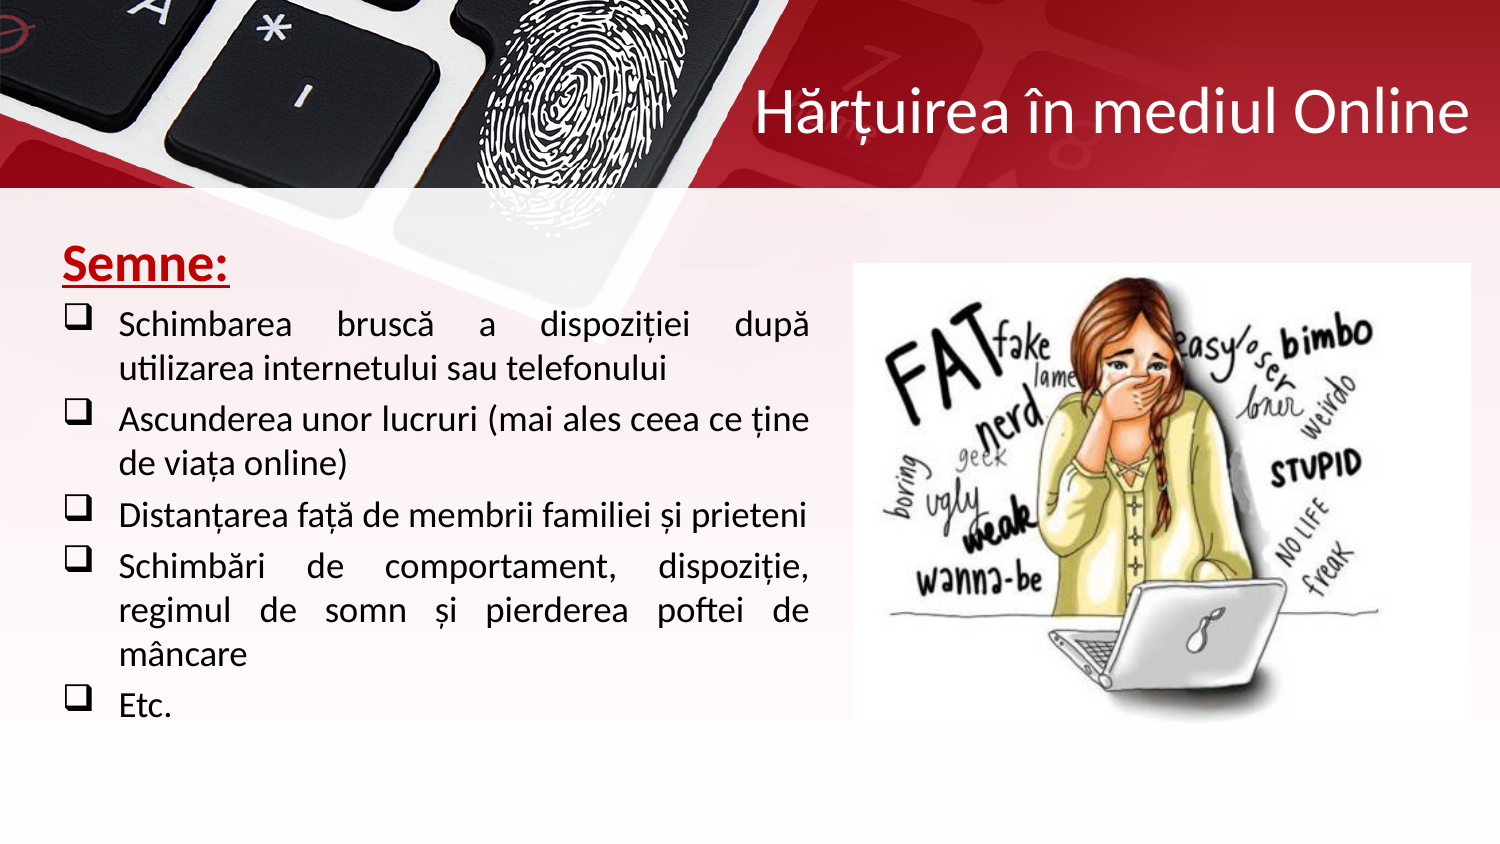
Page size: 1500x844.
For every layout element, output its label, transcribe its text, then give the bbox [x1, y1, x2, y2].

list Semne: Schimbarea bruscă a dispoziției după utilizarea internetului sau telefonului Ascunderea unor lucruri (mai ales ceea ce ține de viața online) Distanțarea față de membrii familiei și prieteni Schimbări de comportament, dispoziție, regimul de somn și pierderea poftei de mâncare Etc. [47, 219, 825, 771]
title Hărțuirea în mediul Online [133, 46, 1487, 168]
picture [0, 0, 1500, 844]
